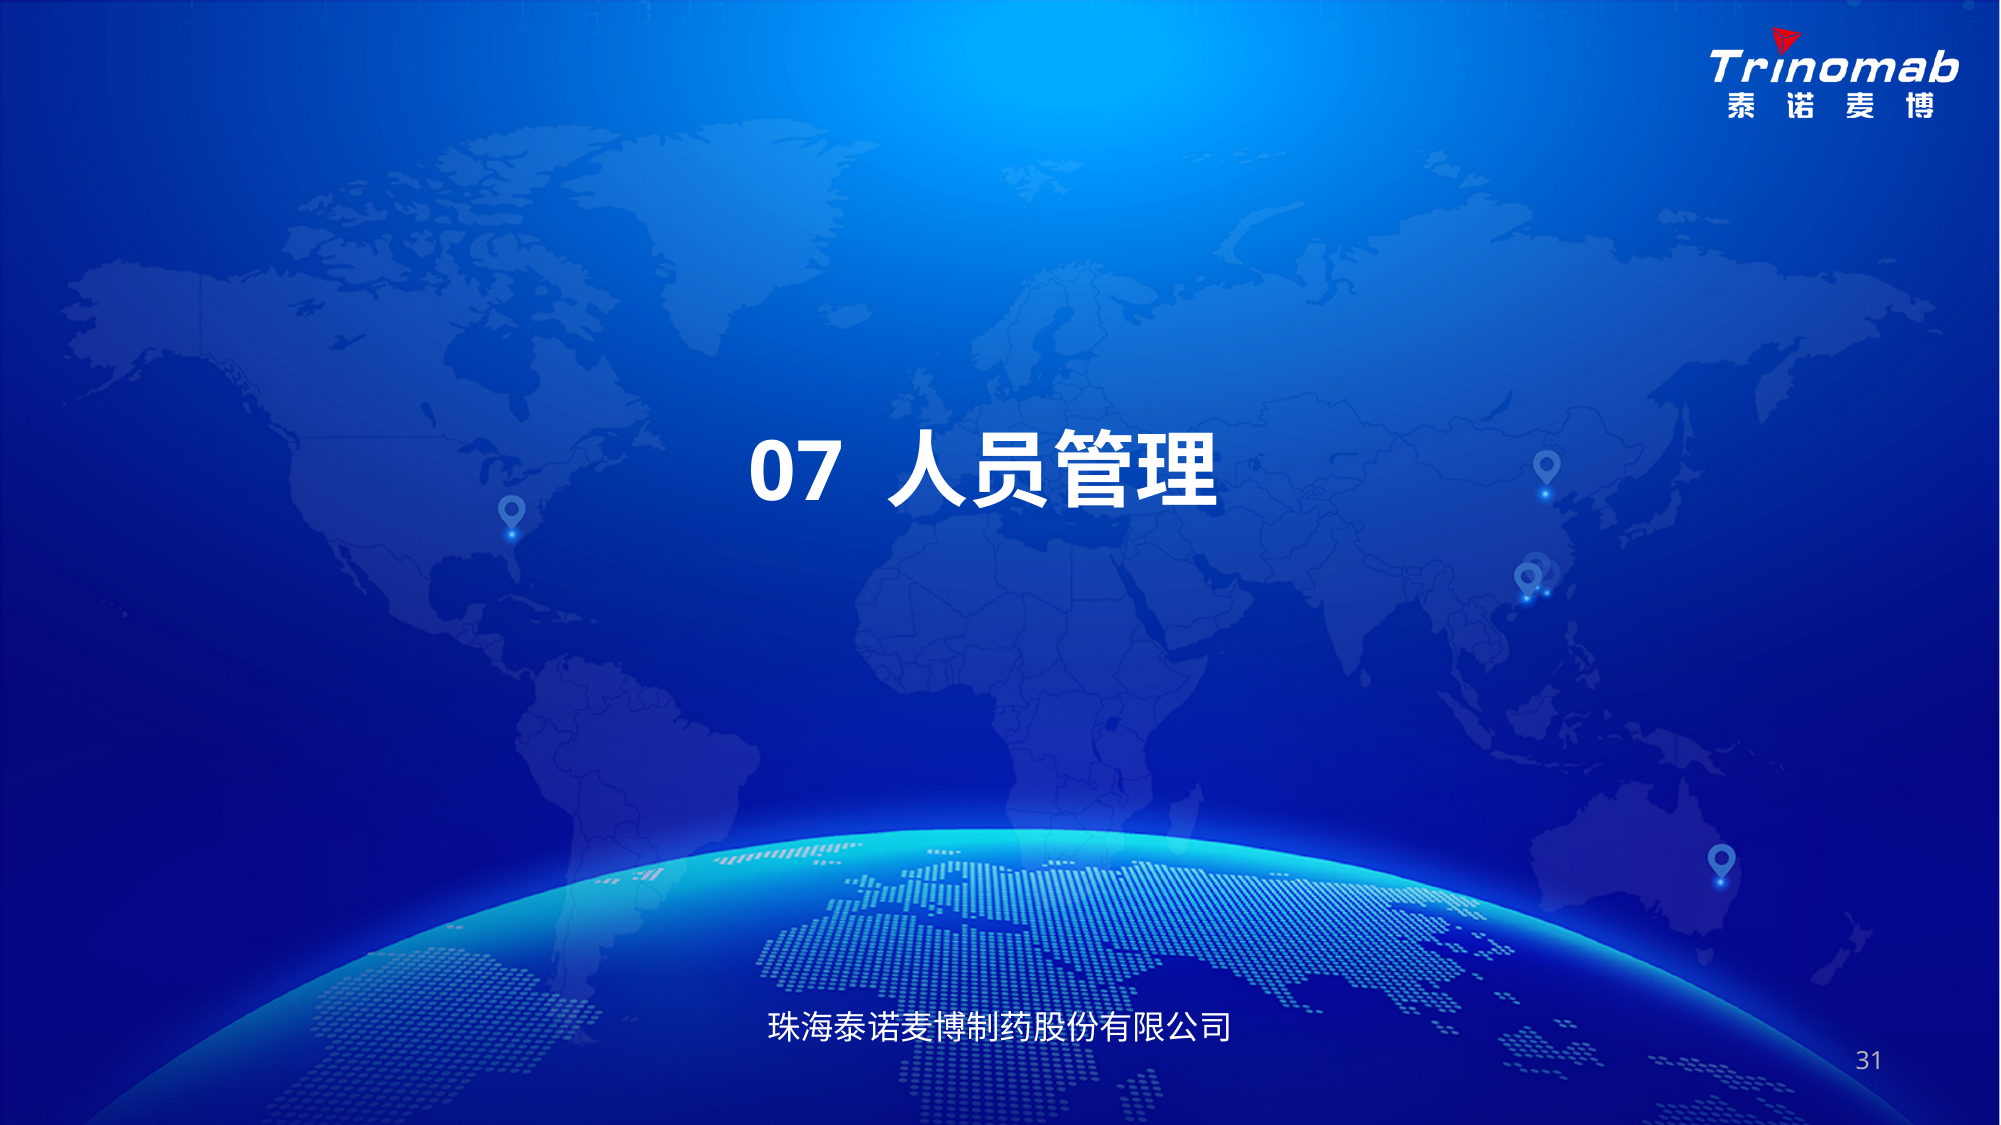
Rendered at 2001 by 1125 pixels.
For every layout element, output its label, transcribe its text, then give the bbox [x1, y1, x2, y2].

text_box 07 人员管理 [421, 409, 1547, 525]
slide_number 31 [1456, 1035, 1900, 1088]
picture [0, 0, 2000, 1125]
